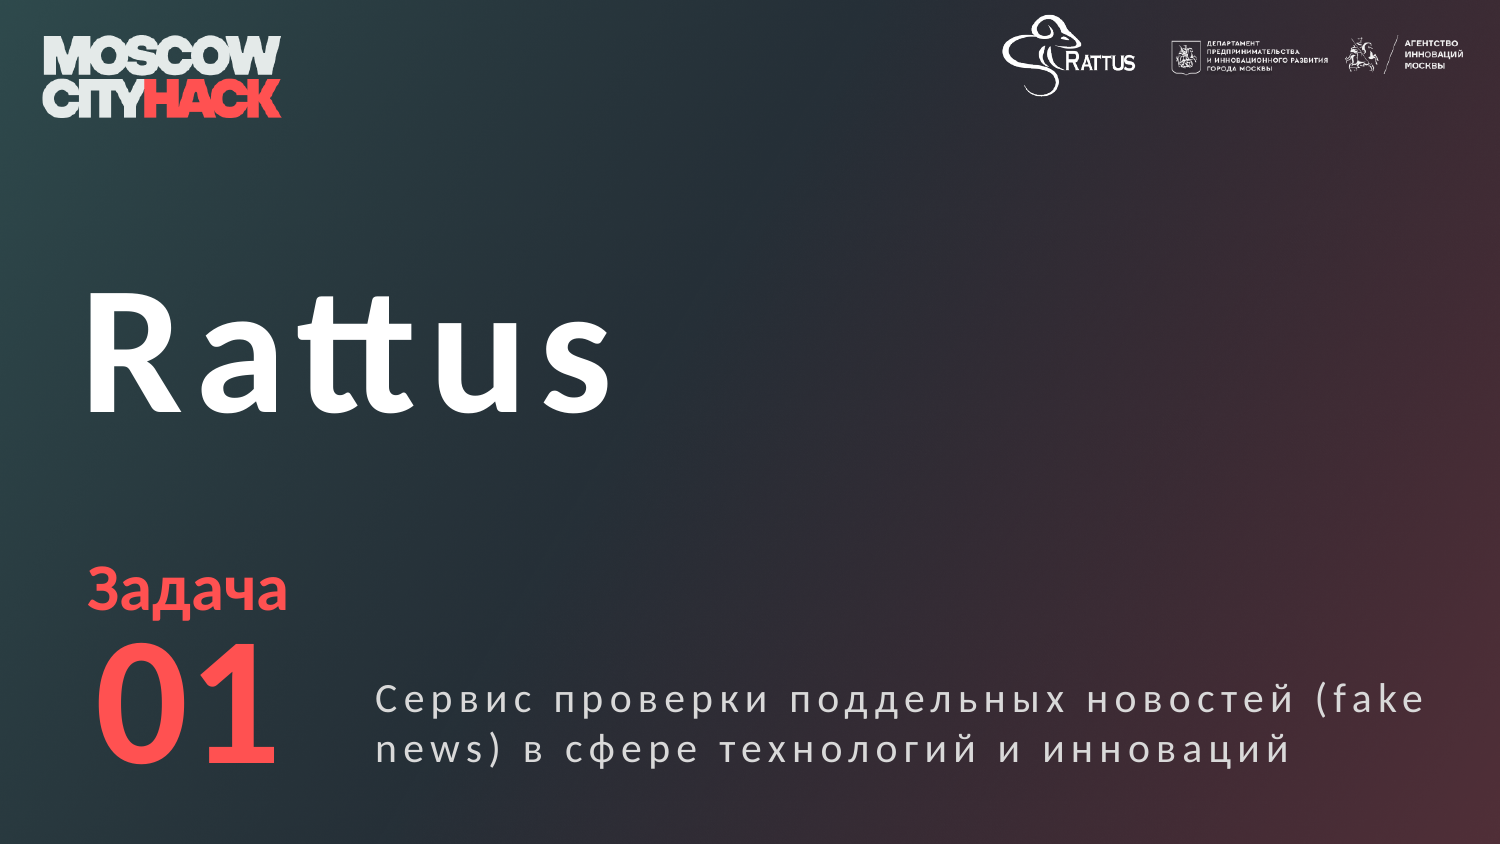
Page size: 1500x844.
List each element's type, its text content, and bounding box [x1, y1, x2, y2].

text_box Задача 01 [64, 551, 313, 807]
title Rattus [64, 232, 880, 446]
subtitle Сервис проверки поддельных новостей (fake news) в сфере технологий и инноваций [360, 663, 1477, 836]
picture [0, 0, 1500, 844]
